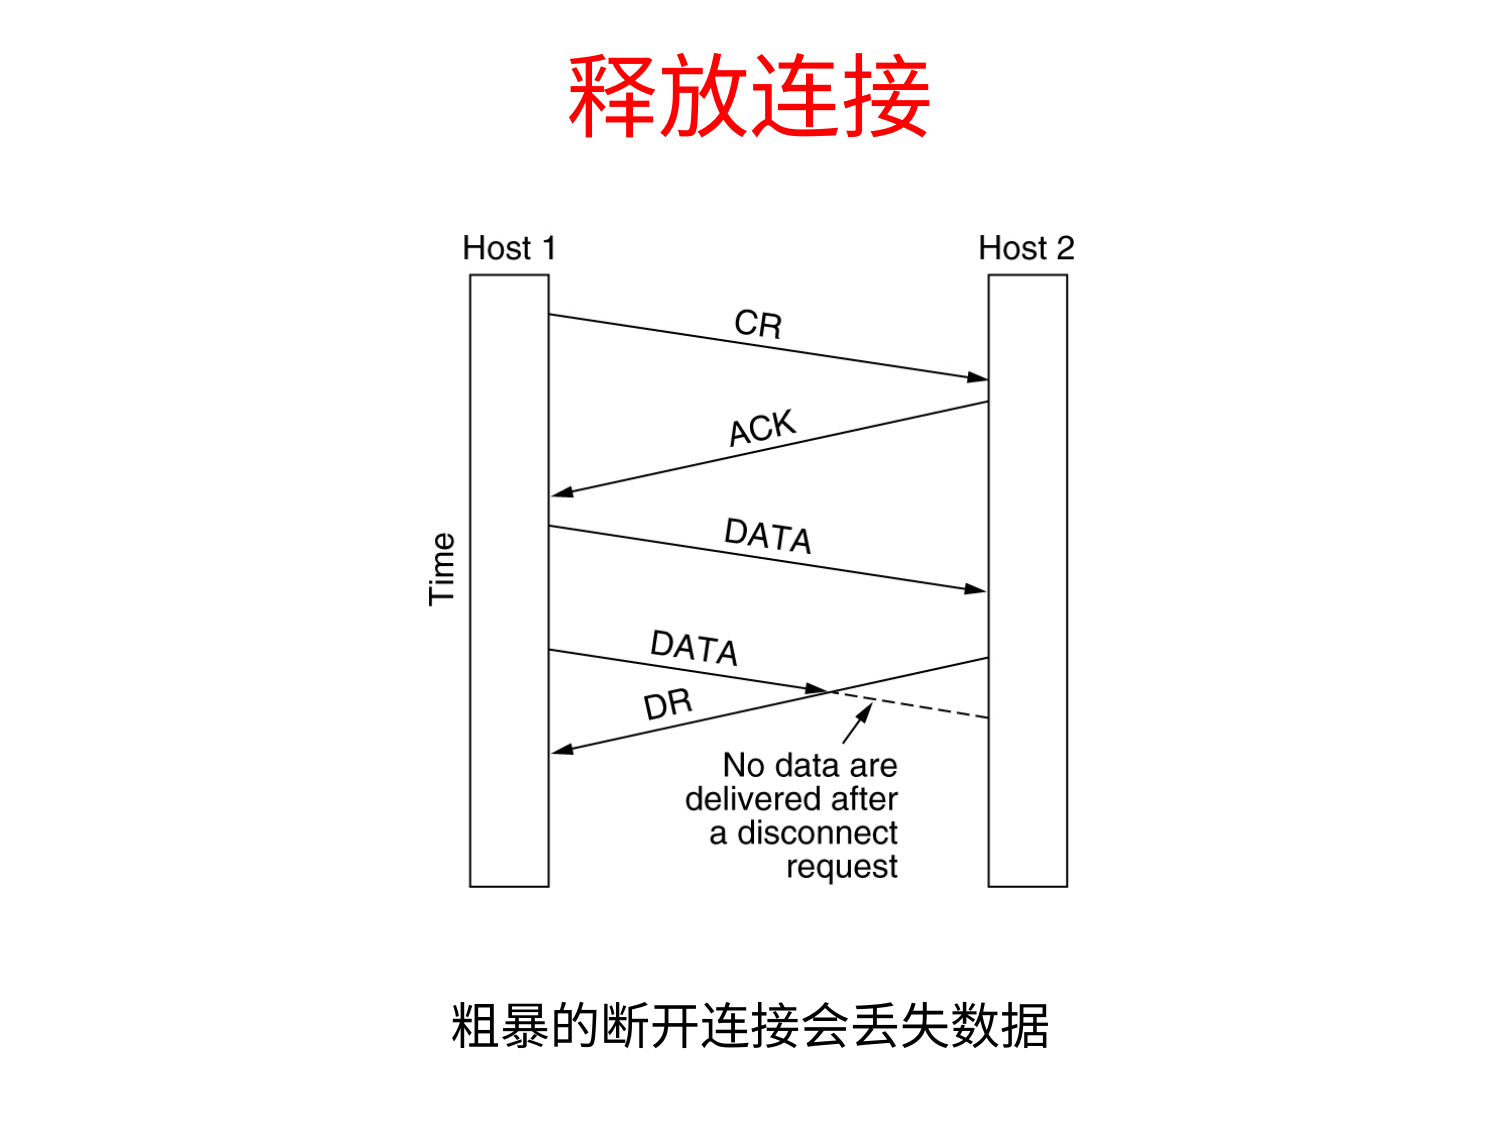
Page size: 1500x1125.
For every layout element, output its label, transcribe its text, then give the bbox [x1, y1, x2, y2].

picture [422, 228, 1075, 888]
title 释放连接 [0, 0, 1500, 188]
list 粗暴的断开连接会丢失数据 [0, 987, 1500, 1125]
